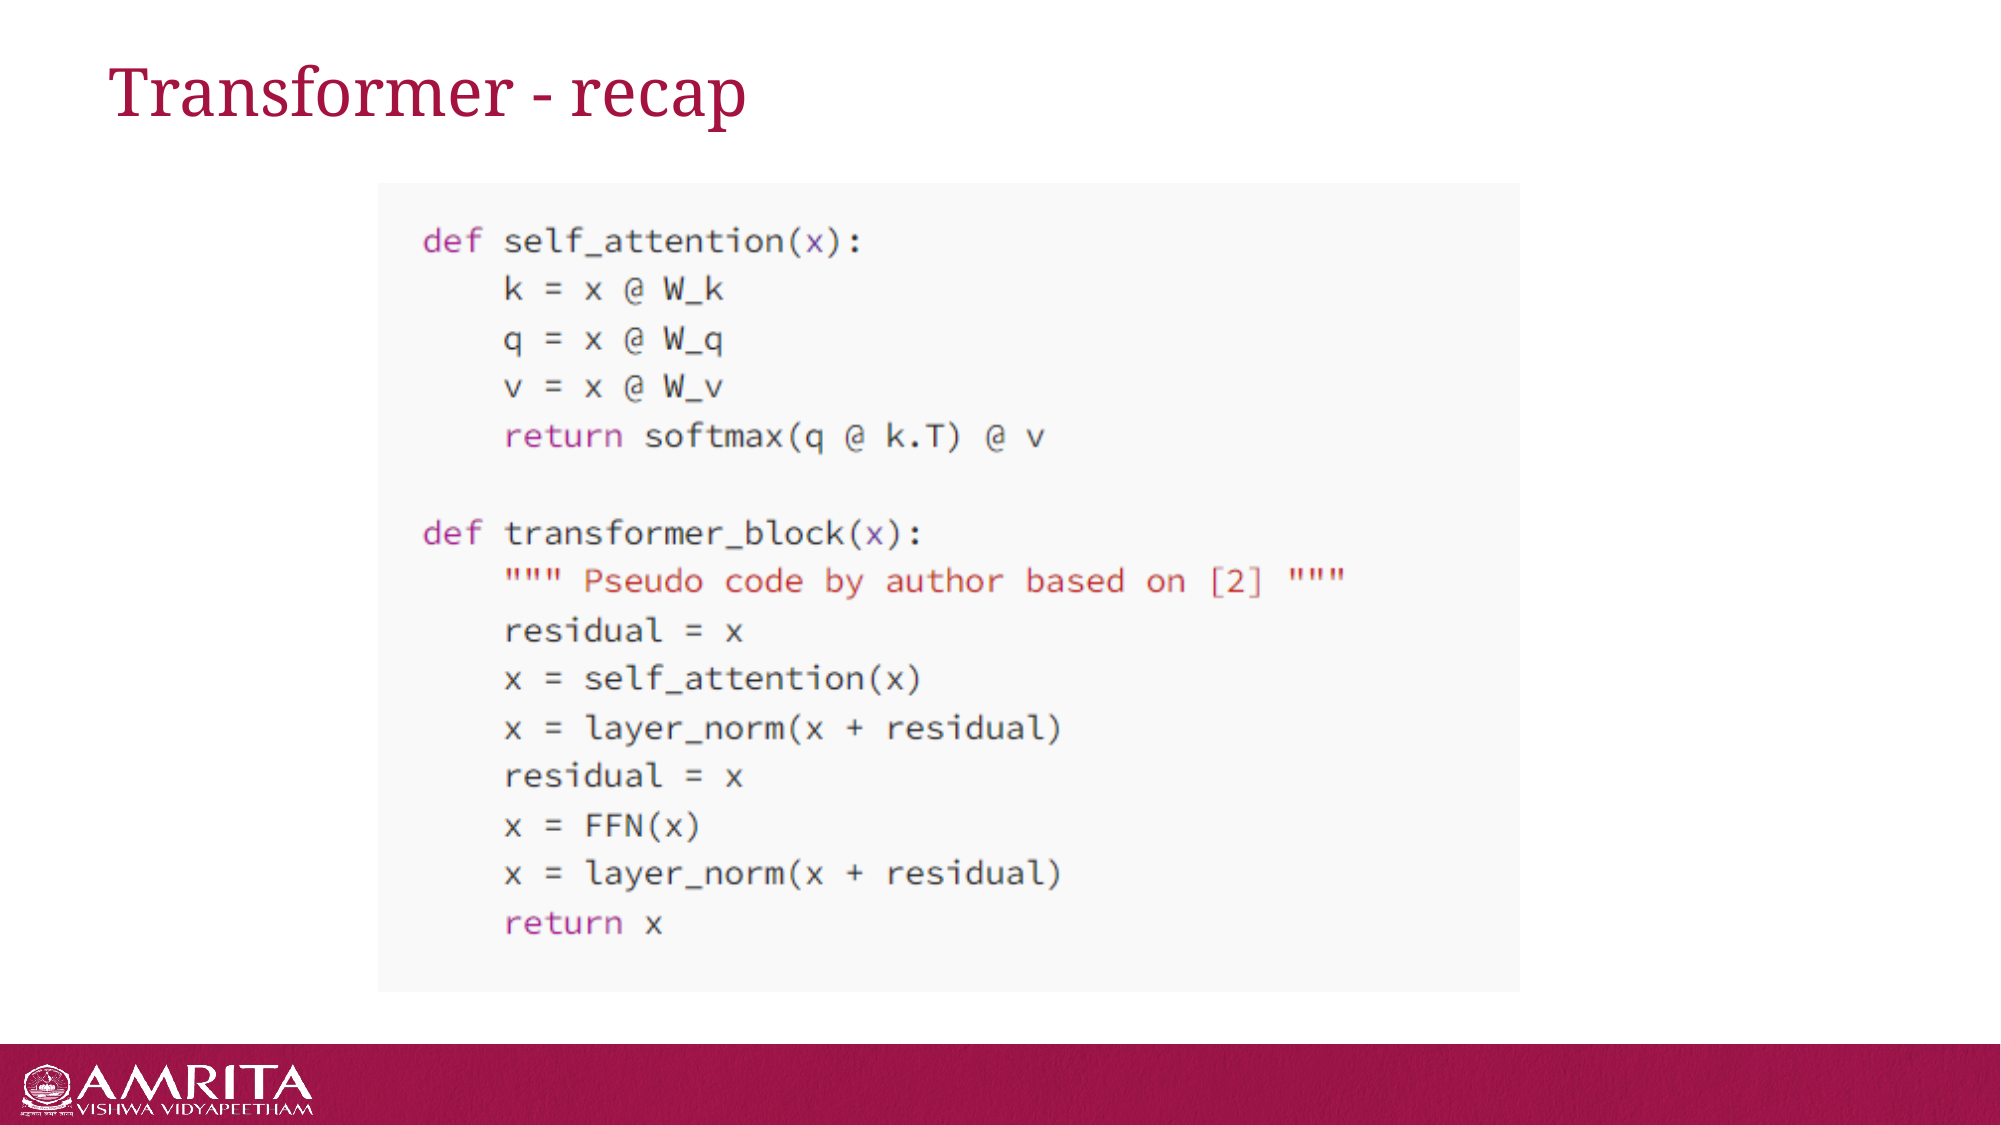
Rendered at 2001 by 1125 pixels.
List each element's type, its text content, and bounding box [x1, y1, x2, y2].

picture [378, 183, 1520, 992]
title Transformer - recap [93, 57, 1933, 134]
picture [0, 1044, 2001, 1125]
